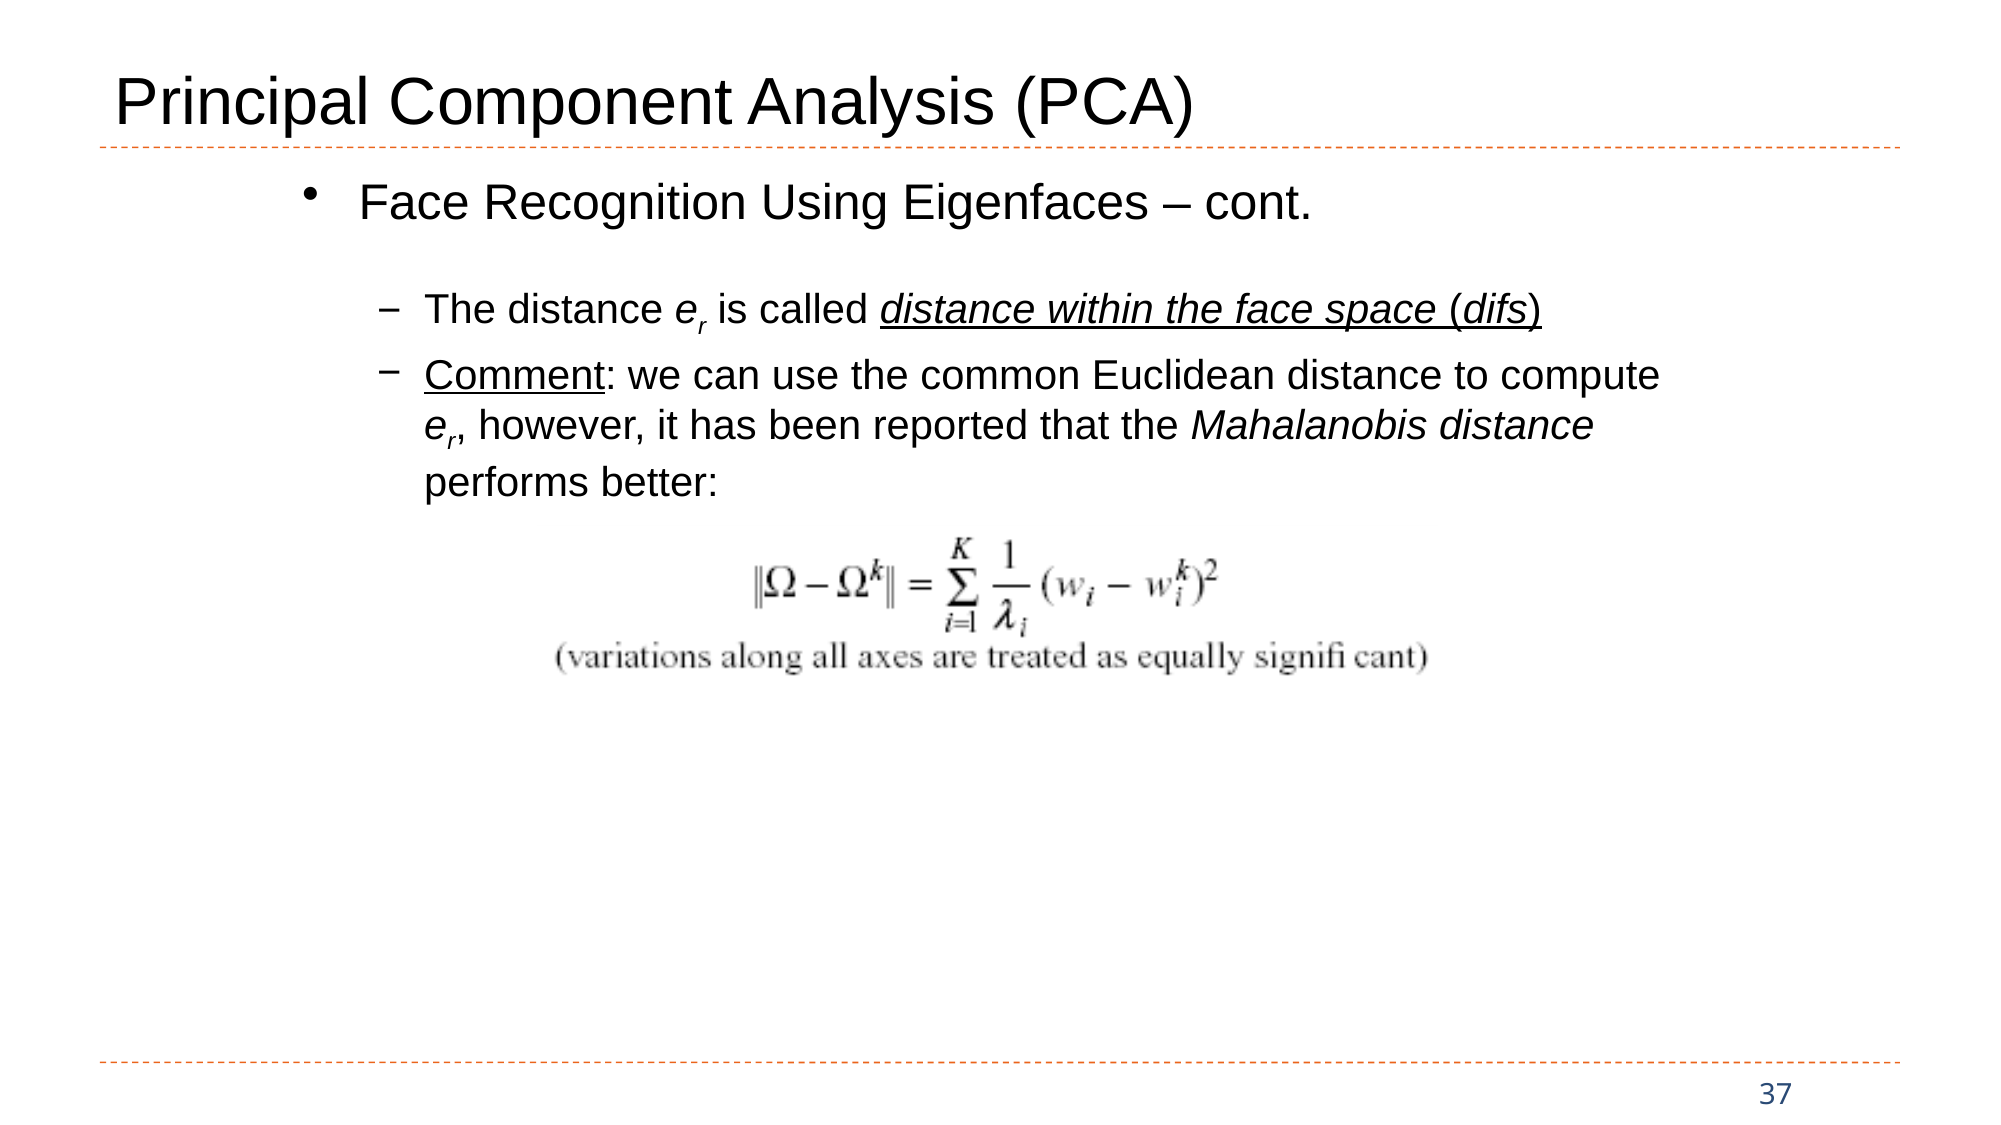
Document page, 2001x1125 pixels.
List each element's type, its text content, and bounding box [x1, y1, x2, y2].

text_box Face Recognition Using Eigenfaces – cont. [287, 162, 1700, 238]
title Principal Component Analysis (PCA) [99, 24, 1900, 146]
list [537, 524, 1438, 693]
text_box The distance er is called distance within the face space (difs) Comment: we can use the common Euclidean distance to compute er, however, it has been reported that the Mahalanobis distance performs better: [287, 274, 1700, 500]
